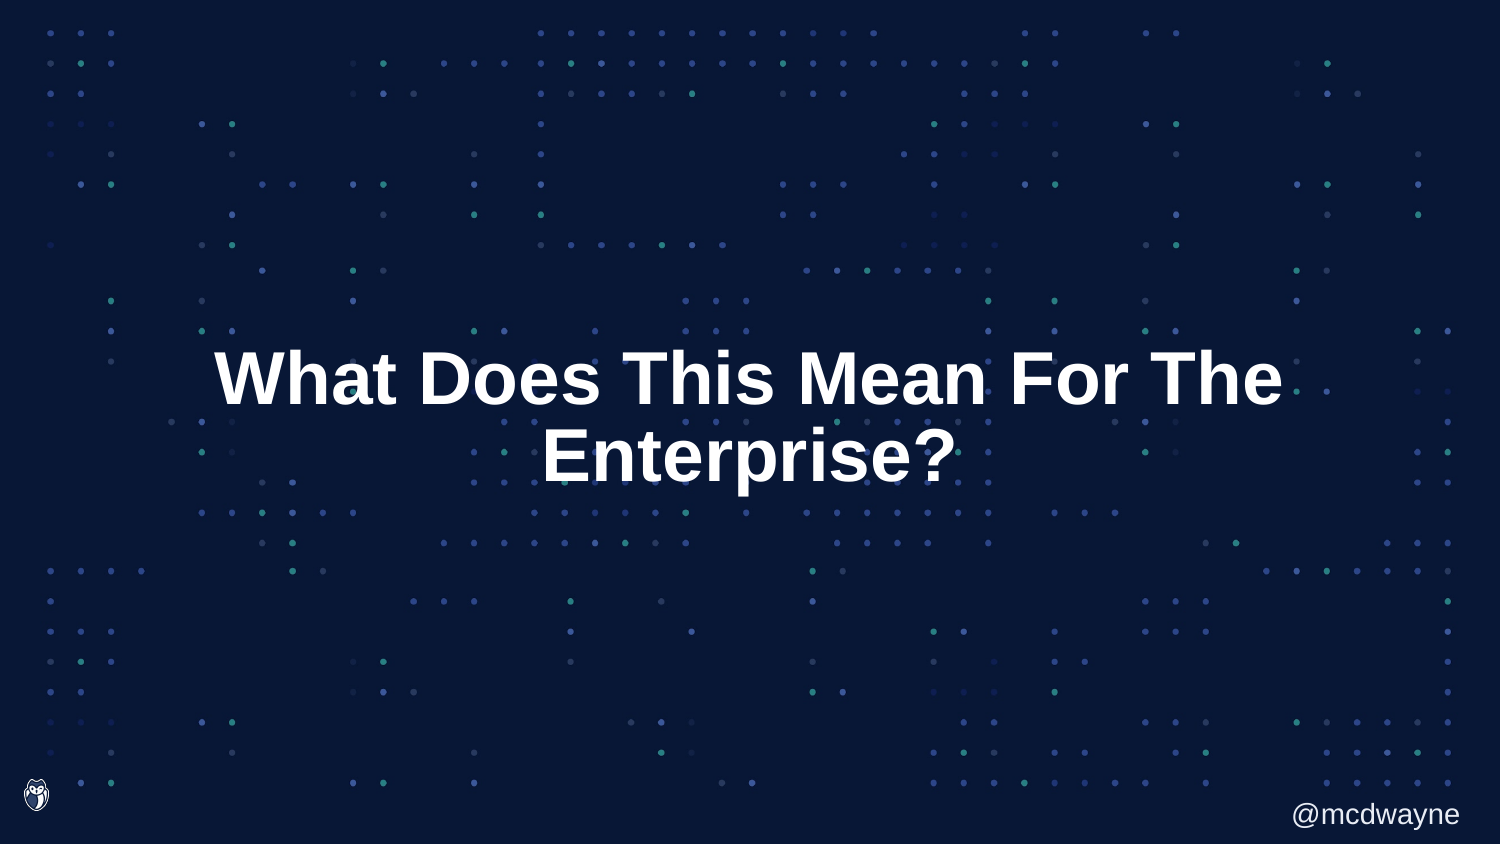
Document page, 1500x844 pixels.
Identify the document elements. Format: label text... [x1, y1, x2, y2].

picture [24, 20, 1460, 811]
title What Does This Mean For The Enterprise? [60, 375, 1440, 465]
